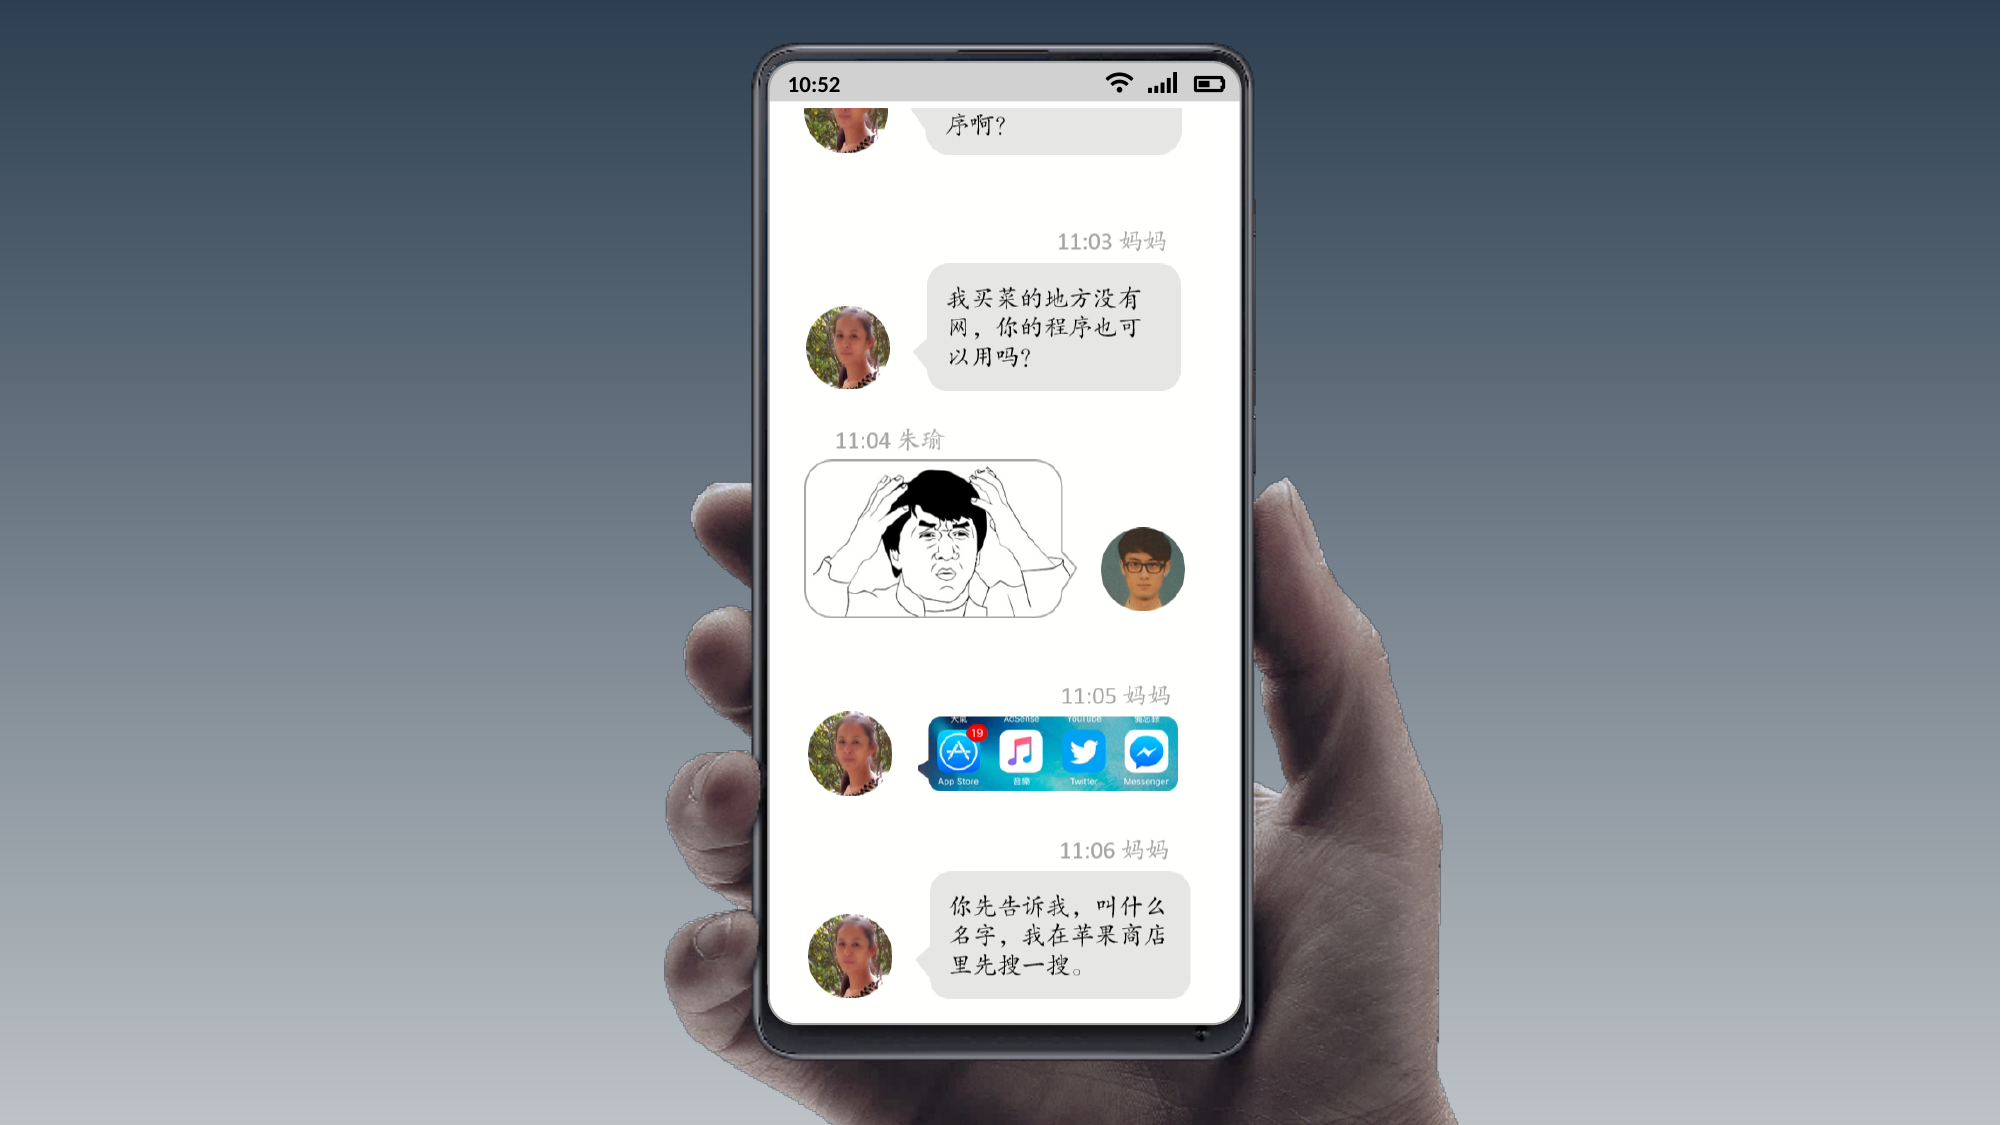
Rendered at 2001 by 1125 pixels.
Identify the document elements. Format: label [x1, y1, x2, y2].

picture [663, 40, 1535, 1125]
text_box [788, 107, 1212, 1018]
